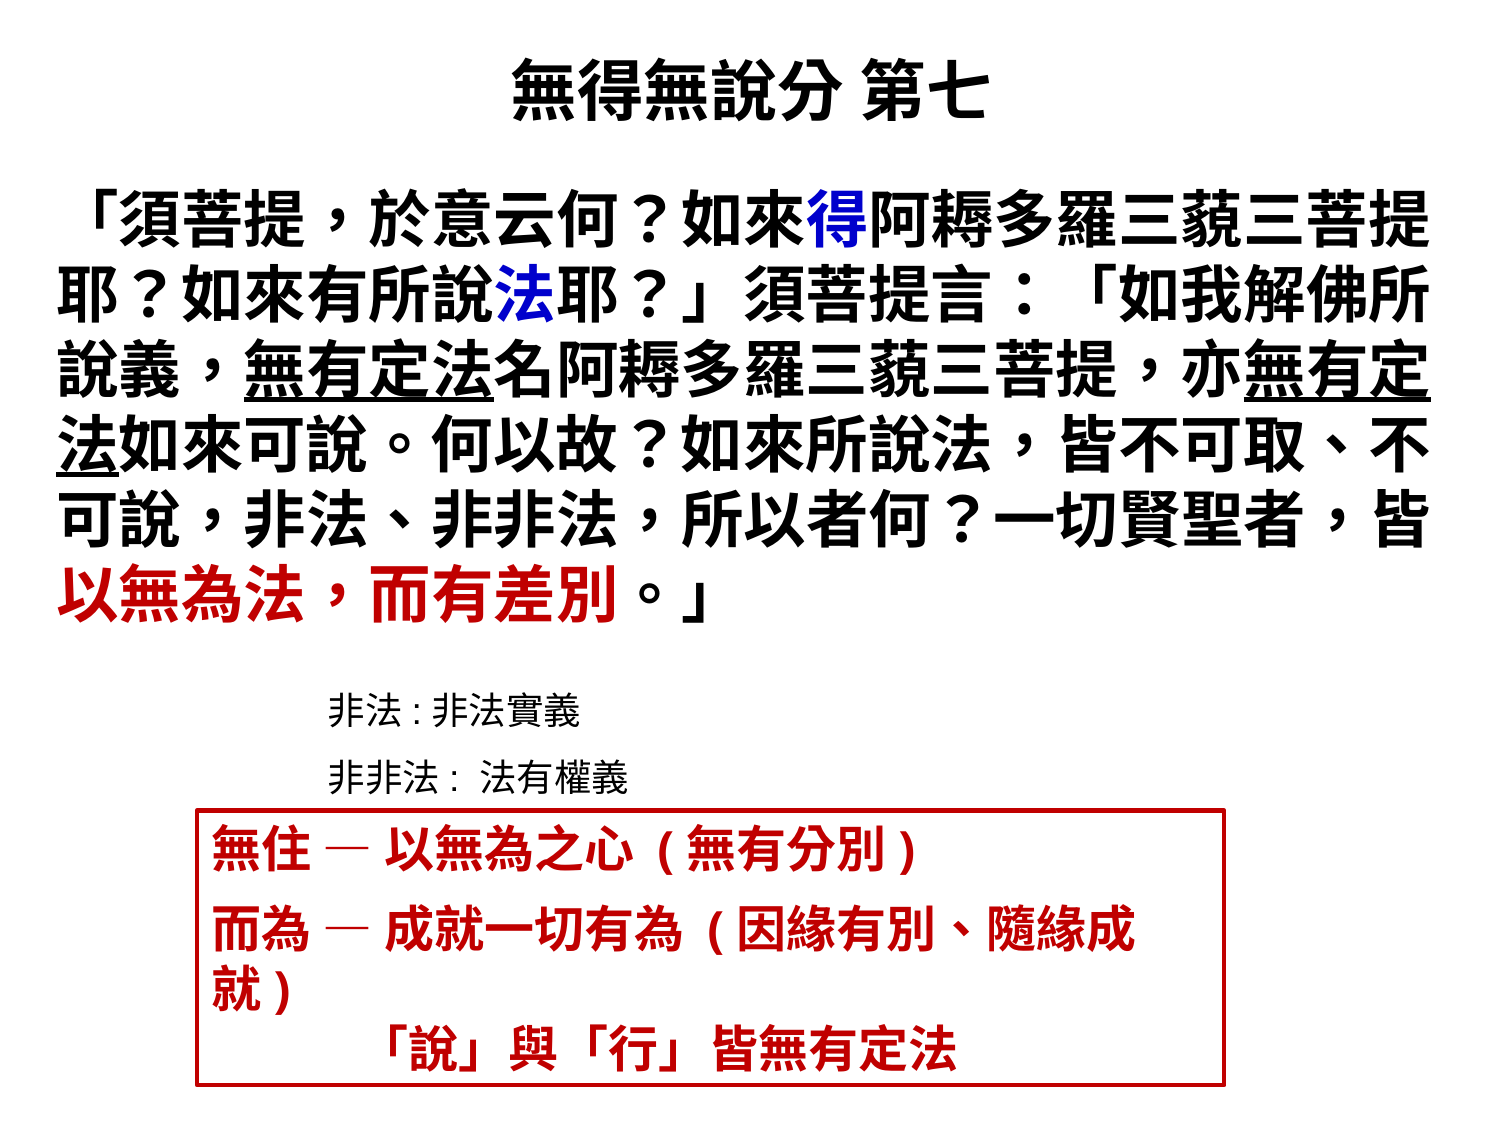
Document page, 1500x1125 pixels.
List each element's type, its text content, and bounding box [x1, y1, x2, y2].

text_box 無住 — 以無為之心 (無有分別) 而為 — 成就一切有為 (因緣有別、隨緣成就) 「說」與「行」皆無有定法 [196, 810, 1225, 1086]
text_box 非法:非法實義 非非法: 法有權義 [312, 656, 1022, 807]
list 「須菩提，於意云何？如來得阿耨多羅三藐三菩提耶？如來有所說法耶？」須菩提言：「如我解佛所說義，無有定法名阿耨多羅三藐三菩提，亦無有定法如來可說。何以故？如來所說法，皆不可取、不可說，非法、非非法，所以者何？一切賢聖者，皆以無為法，而有差別。」 [41, 172, 1459, 657]
title 無得無說分 第七 [76, 31, 1427, 147]
